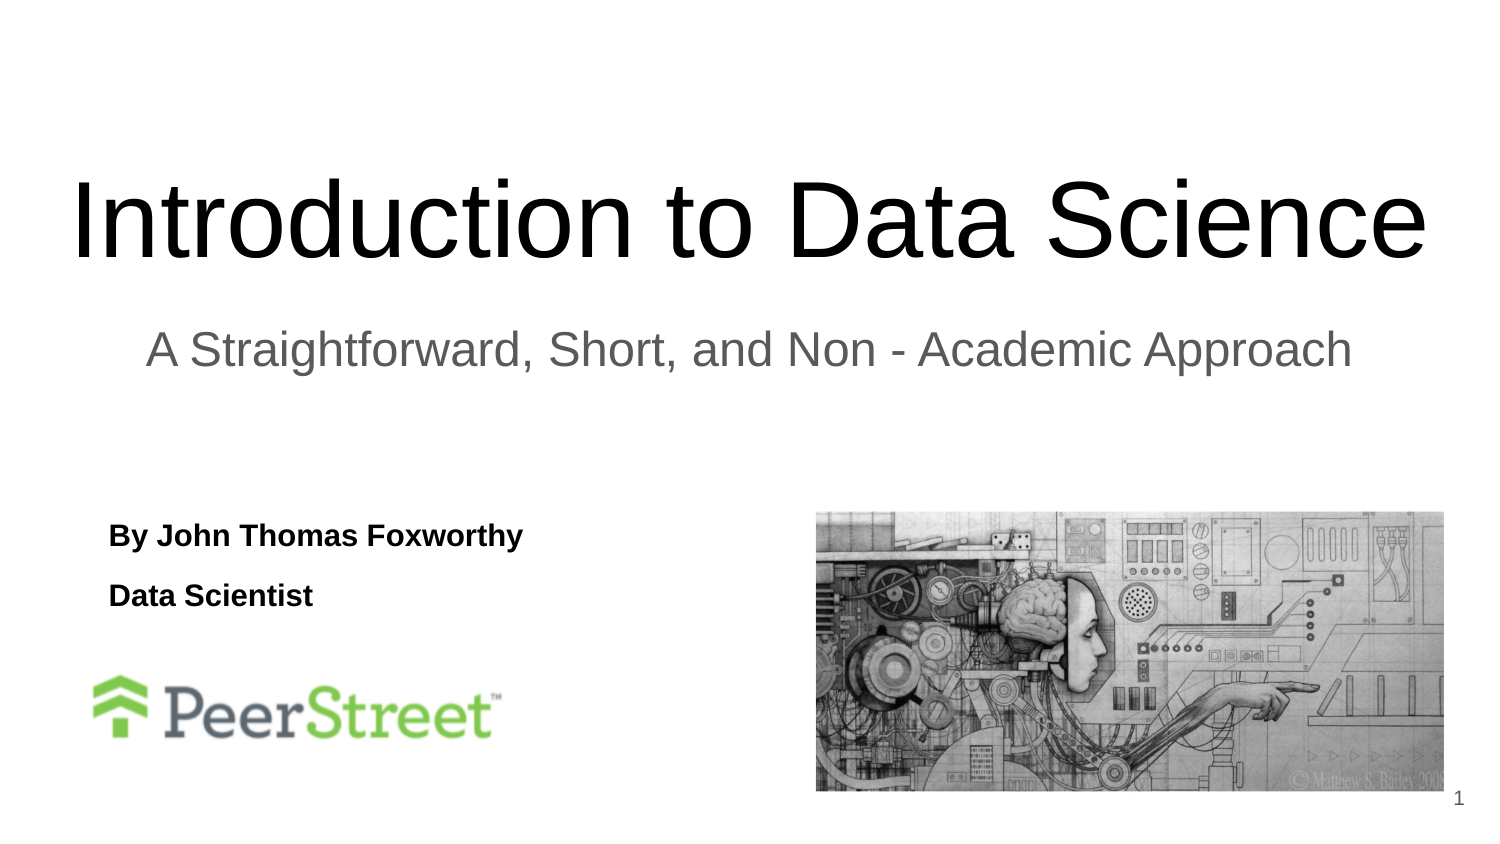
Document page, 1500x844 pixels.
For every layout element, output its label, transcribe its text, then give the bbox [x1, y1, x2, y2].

subtitle A Straightforward, Short, and Non - Academic Approach [51, 302, 1449, 433]
title Introduction to Data Science [51, 122, 1449, 294]
picture [811, 458, 1451, 844]
slide_number 1 [1455, 764, 1480, 830]
text_box By John Thomas Foxworthy Data Scientist [93, 508, 557, 639]
picture [62, 637, 543, 794]
